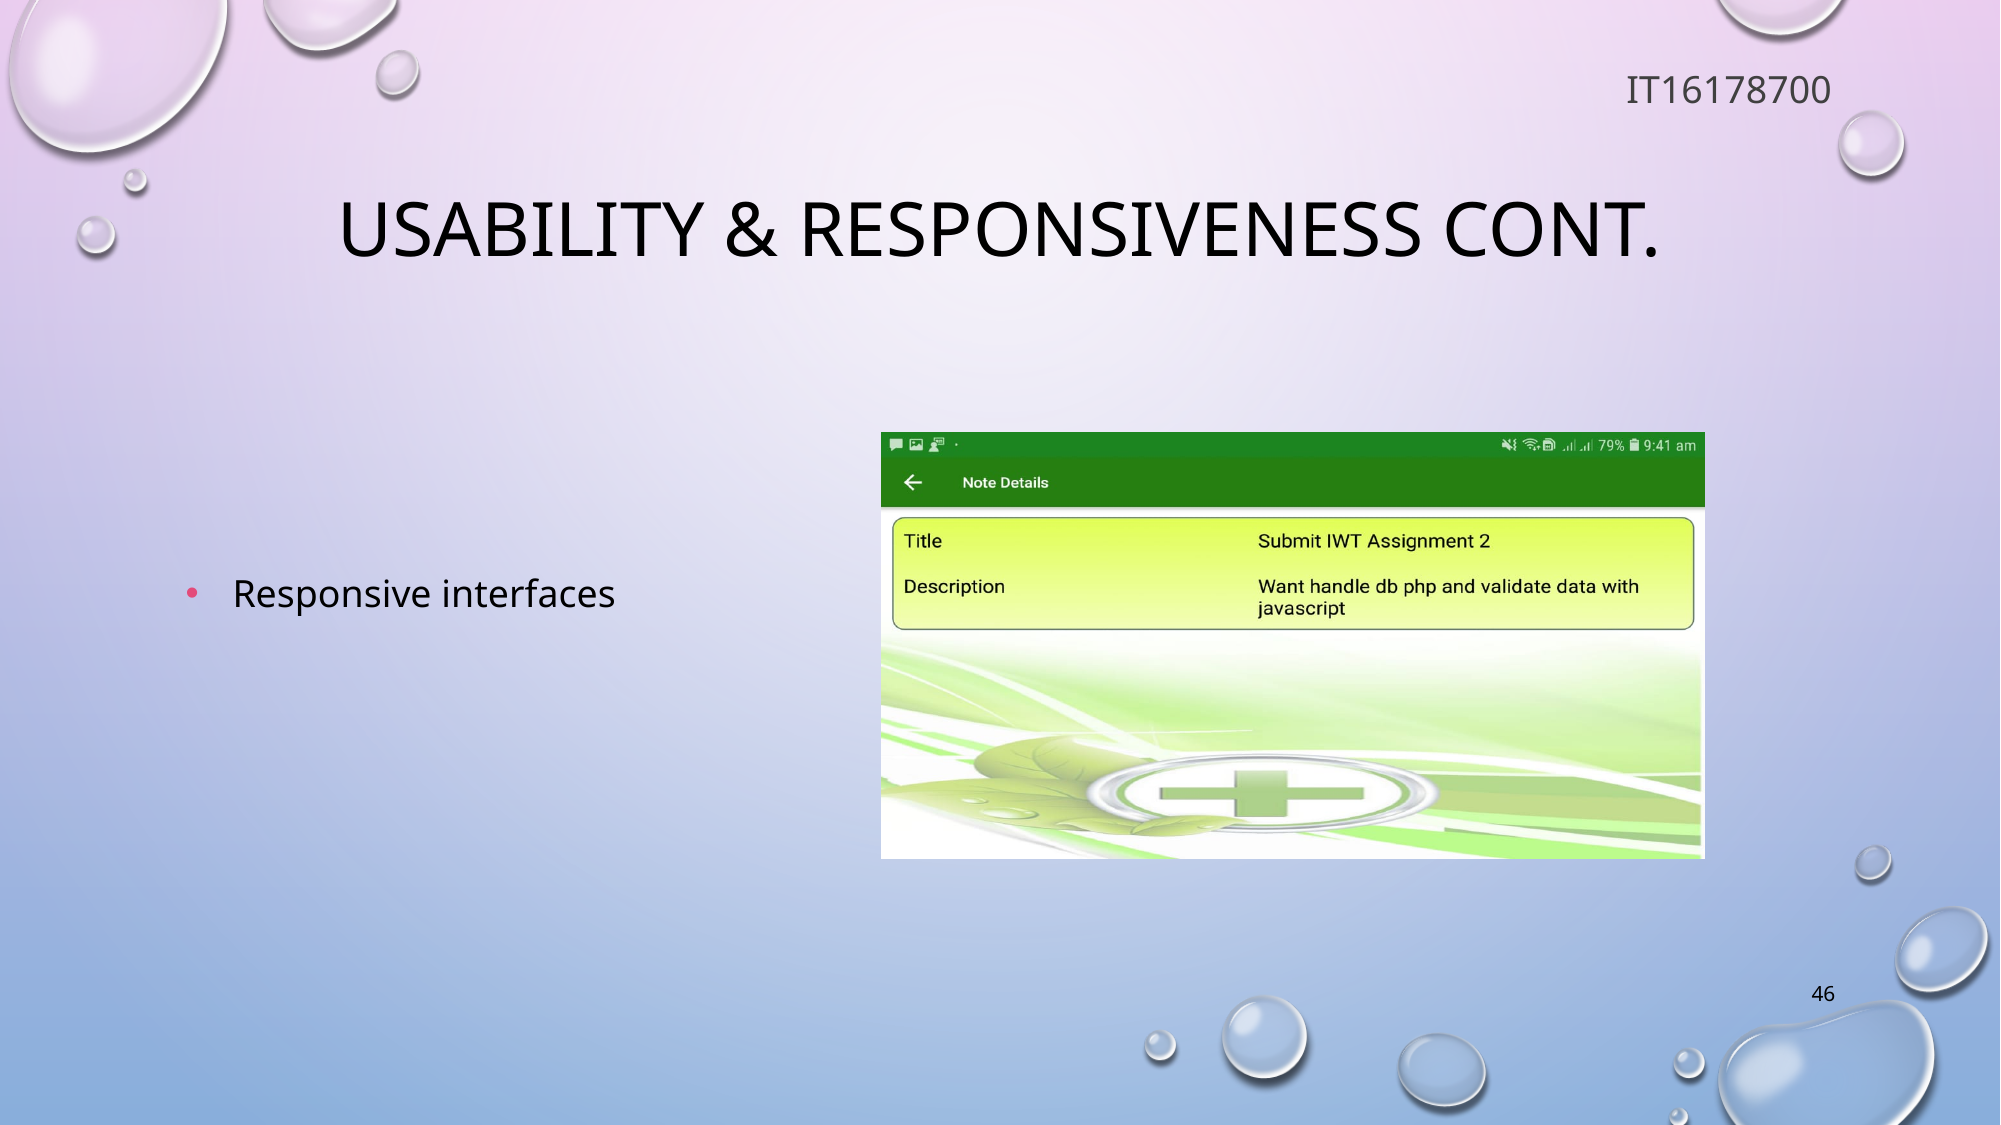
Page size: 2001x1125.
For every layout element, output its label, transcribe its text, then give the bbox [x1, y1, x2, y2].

slide_number 46 [1724, 965, 1851, 1025]
text_box Responsive interfaces [170, 562, 707, 668]
text_box IT16178700 [1611, 59, 1857, 119]
title Usability & Responsiveness cont. [149, 101, 1851, 364]
picture [0, 0, 2000, 1125]
